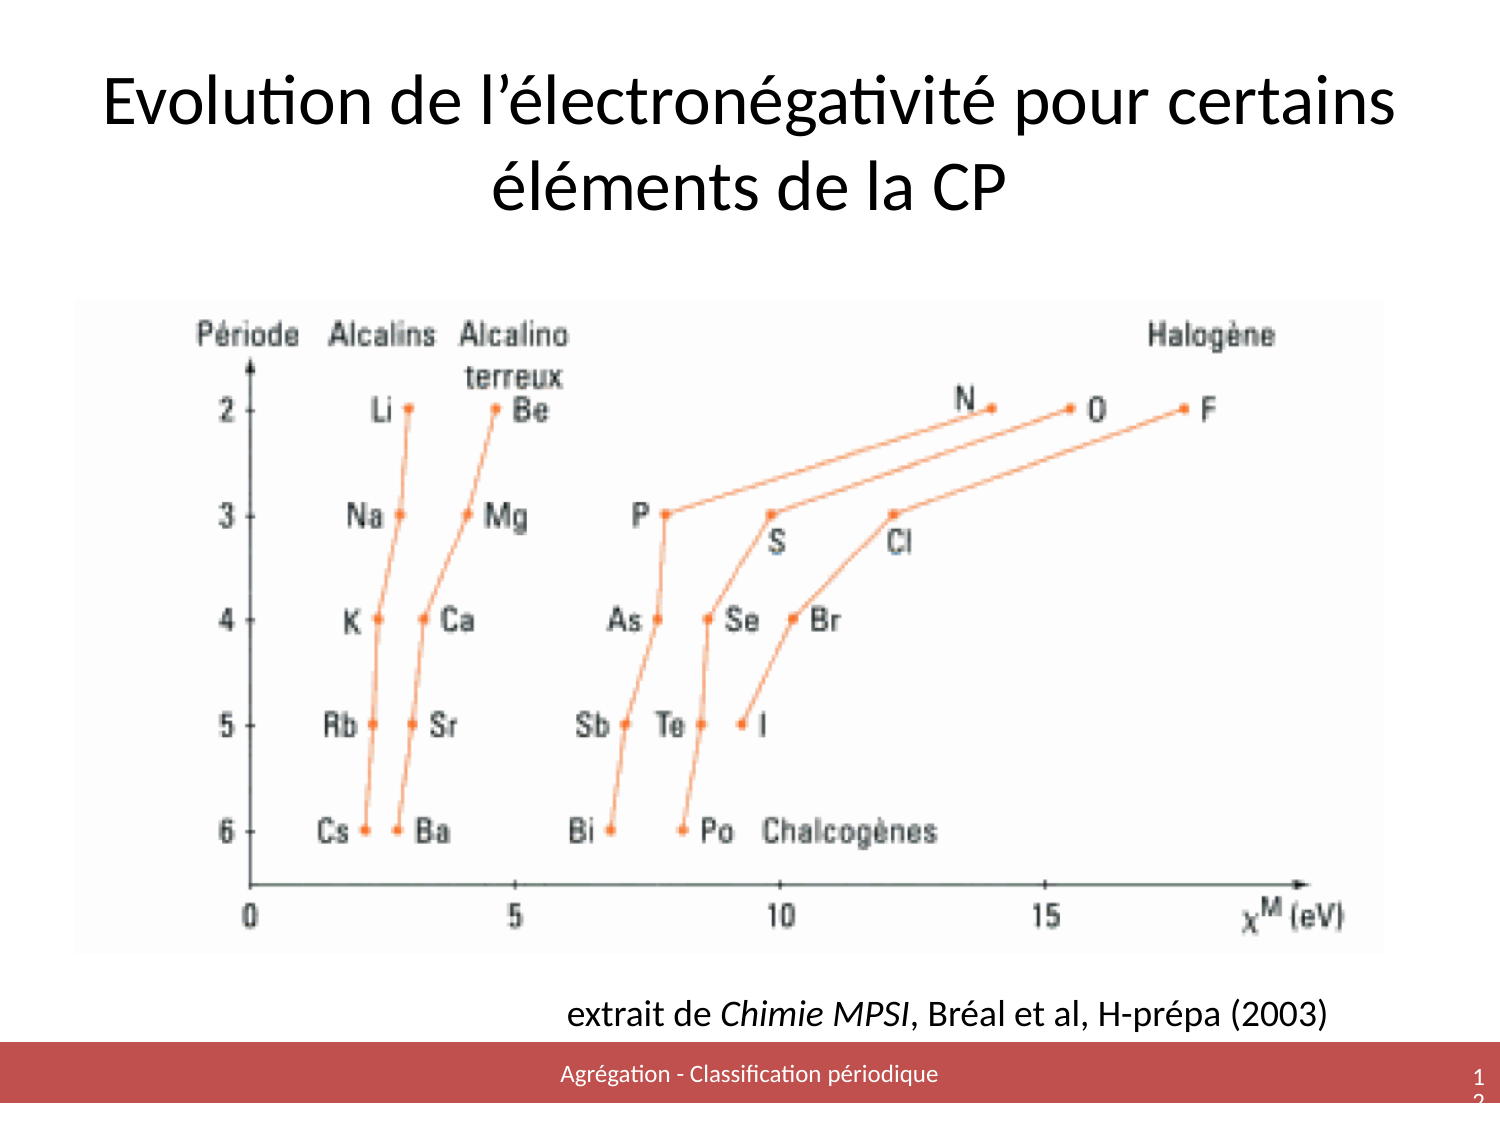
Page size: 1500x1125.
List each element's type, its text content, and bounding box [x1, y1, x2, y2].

footer Agrégation - Classification périodique [0, 1042, 1500, 1103]
title Evolution de l’électronégativité pour certains éléments de la CP [75, 45, 1425, 233]
text_box extrait de Chimie MPSI, Bréal et al, H-prépa (2003) [552, 982, 1500, 1042]
slide_number 11 [1457, 1045, 1500, 1106]
picture [74, 299, 1385, 954]
